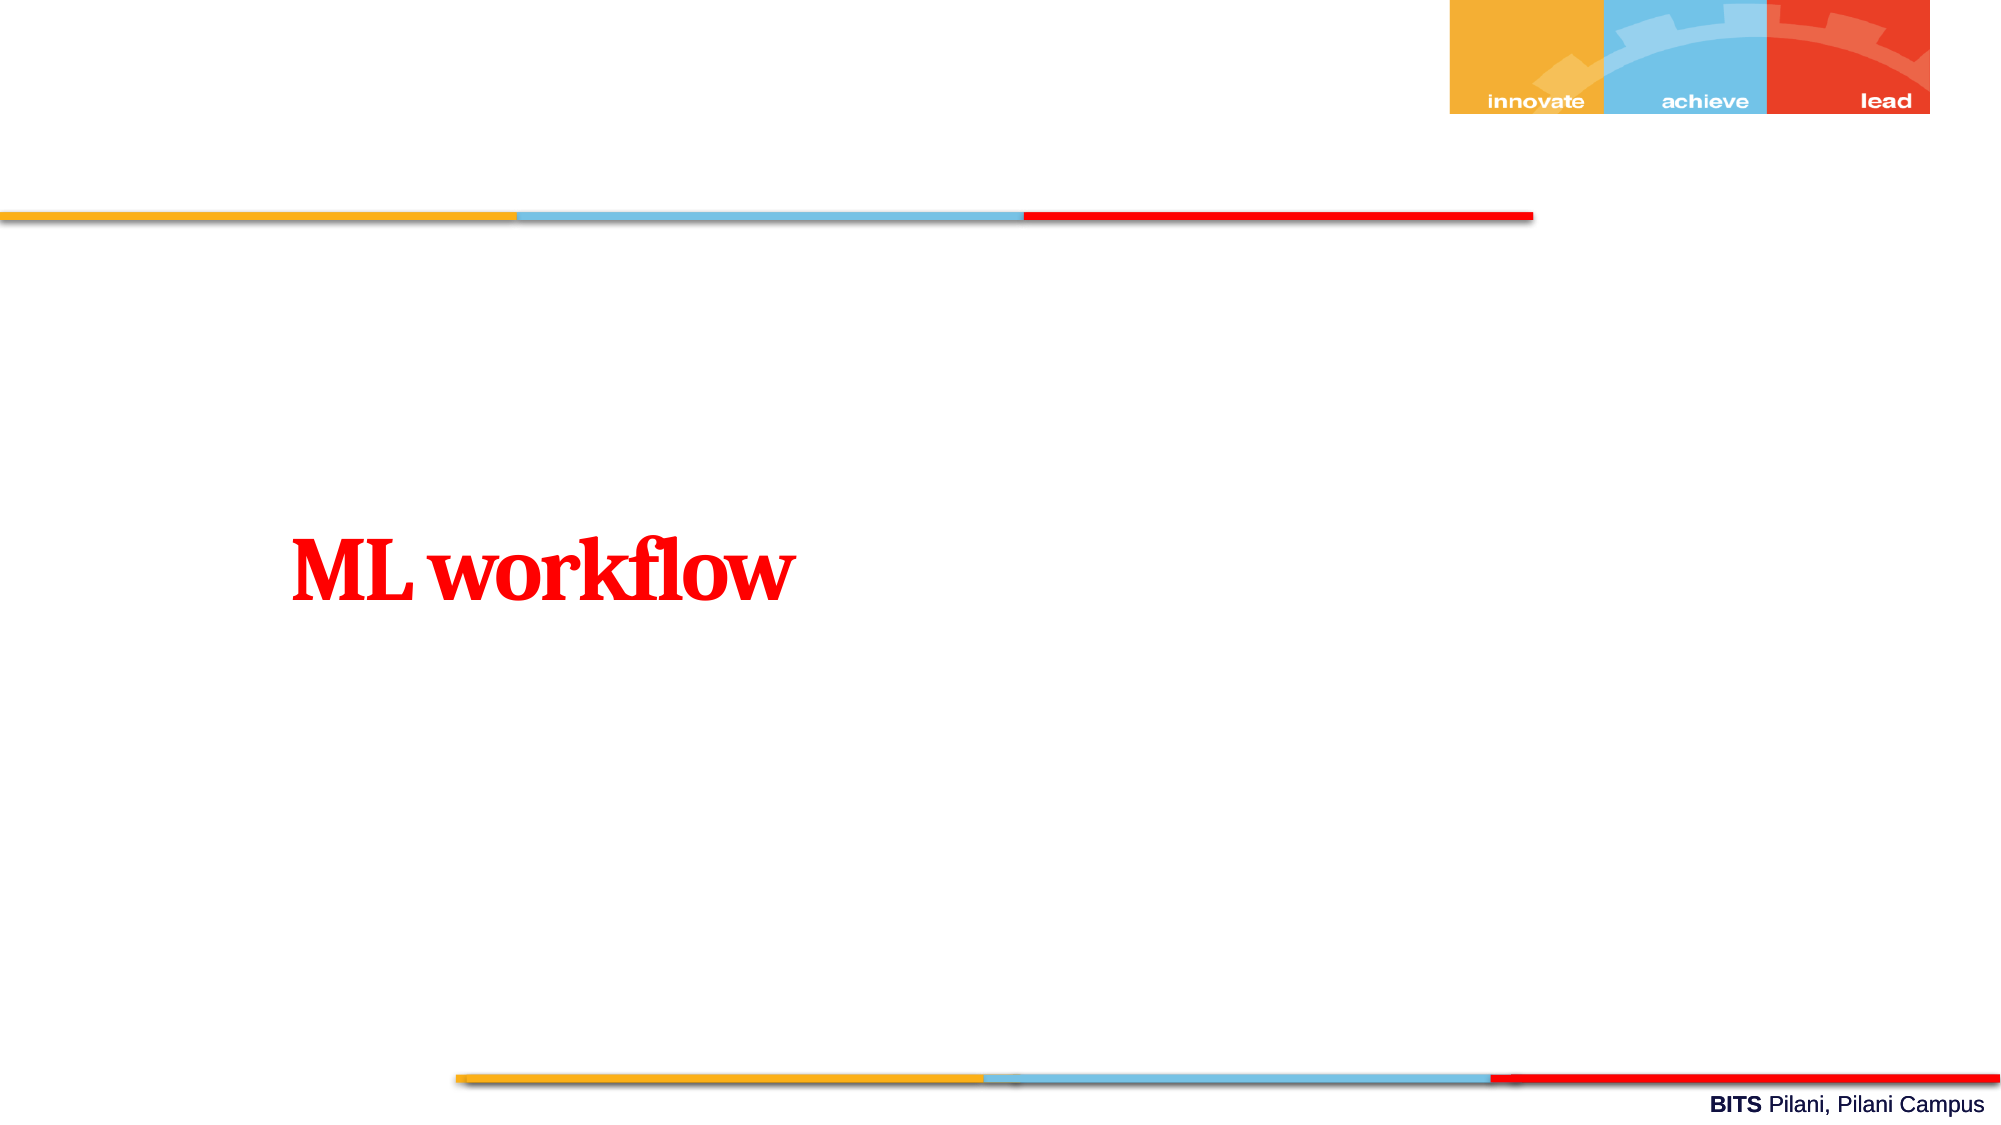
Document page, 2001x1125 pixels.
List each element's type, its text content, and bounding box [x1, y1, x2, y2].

picture [1449, 0, 1930, 114]
list ML workflow [275, 487, 1659, 675]
